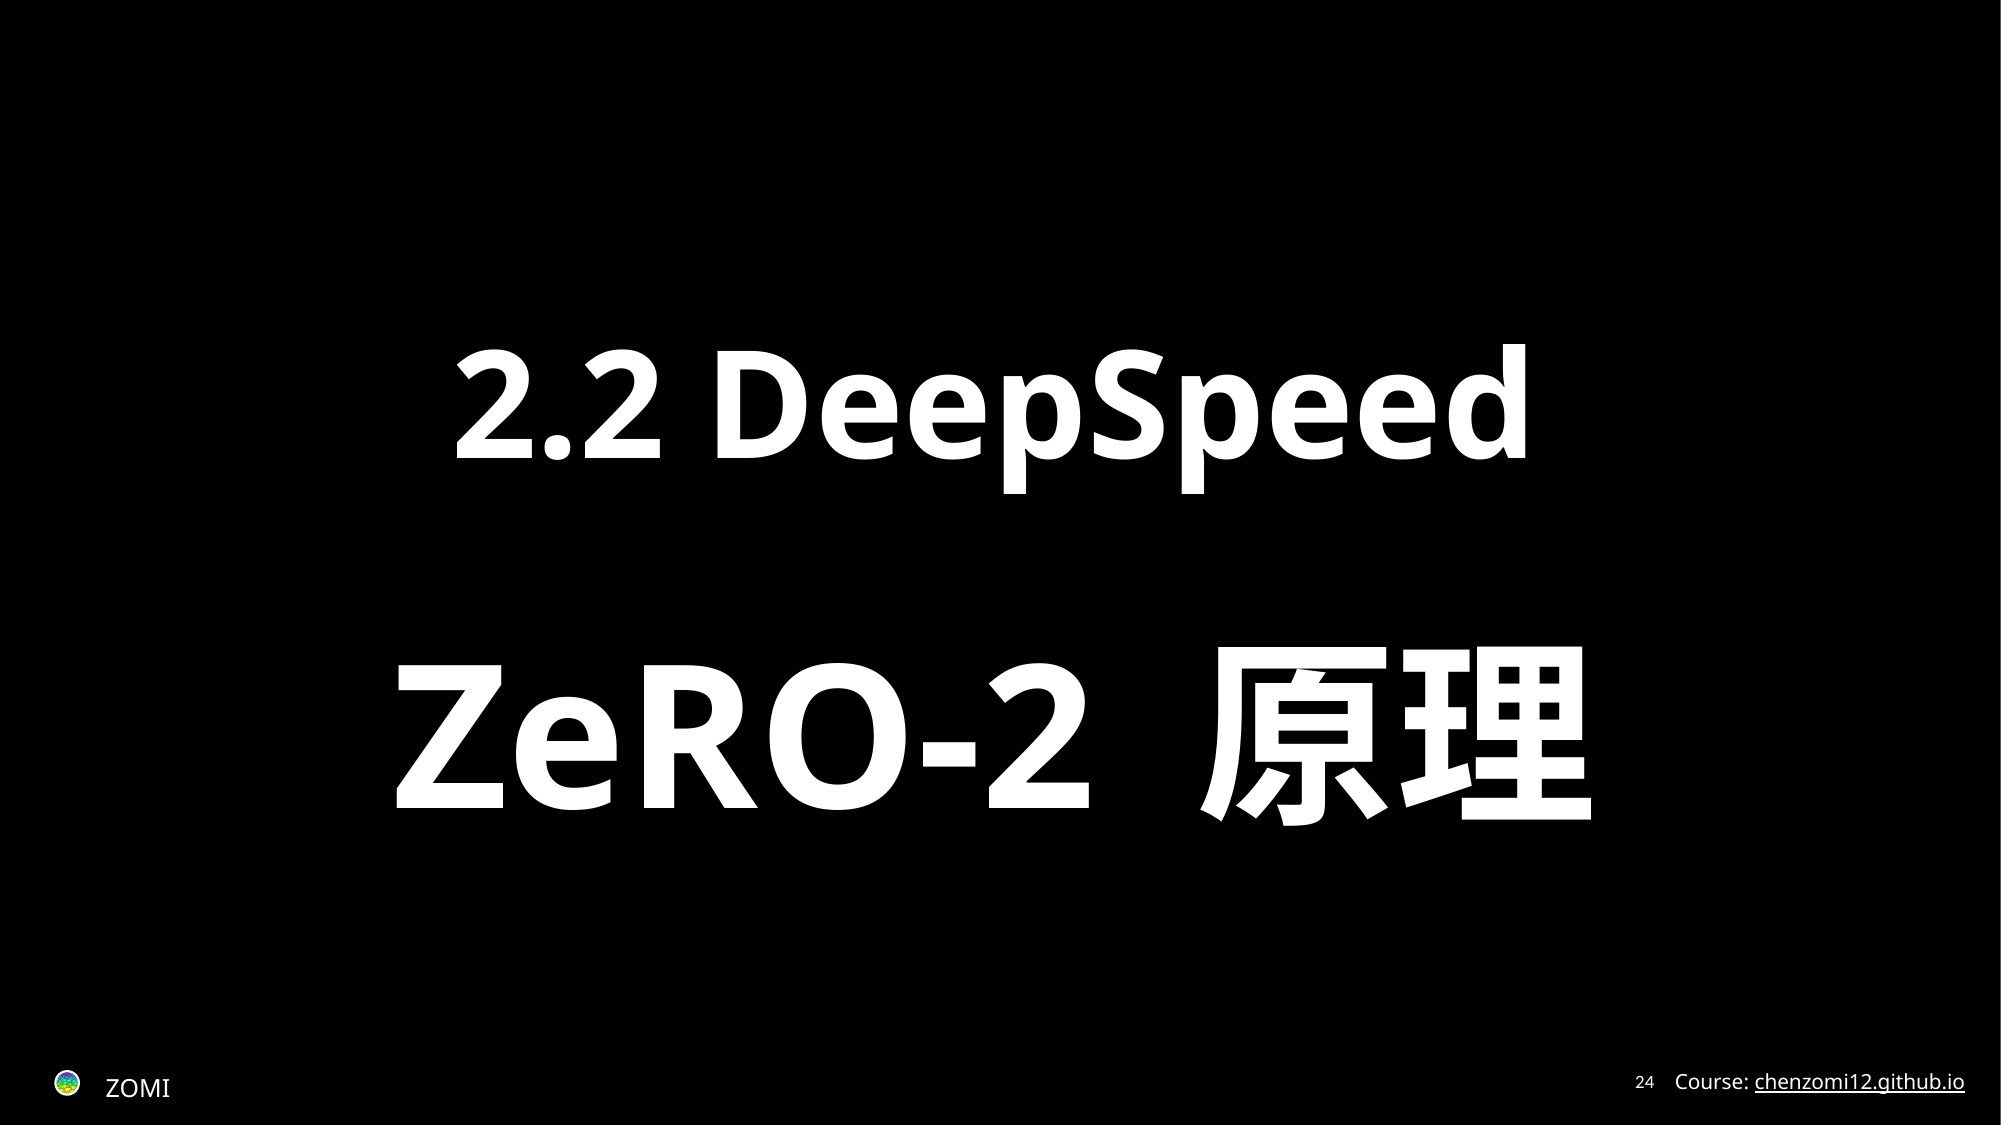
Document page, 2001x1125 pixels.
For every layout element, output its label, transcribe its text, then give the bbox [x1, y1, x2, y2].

list 2.2 DeepSpeed ZeRO-2 原理 [79, 80, 1910, 986]
picture [57, 1073, 77, 1093]
